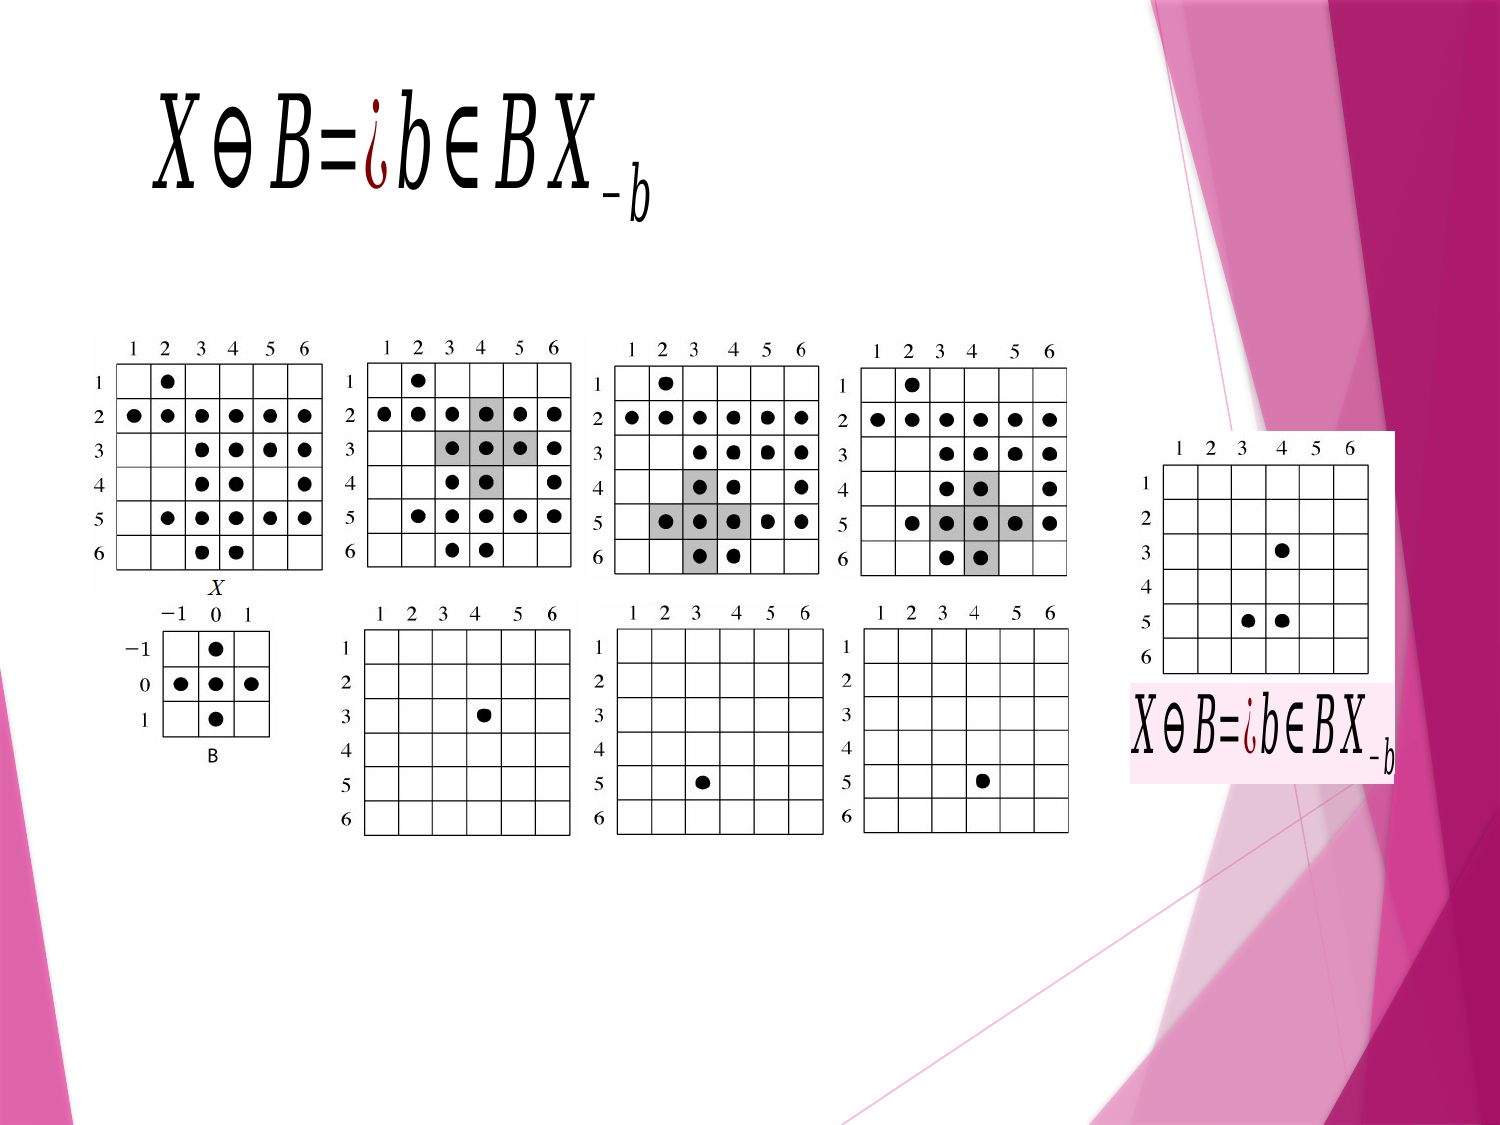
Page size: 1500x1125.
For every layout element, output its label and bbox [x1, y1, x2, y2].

picture [590, 337, 826, 582]
picture [593, 602, 831, 842]
picture [340, 599, 582, 848]
picture [836, 599, 1069, 840]
picture [344, 334, 588, 582]
picture [832, 337, 1068, 582]
picture [121, 600, 279, 765]
picture [90, 335, 330, 599]
picture [1129, 430, 1395, 775]
